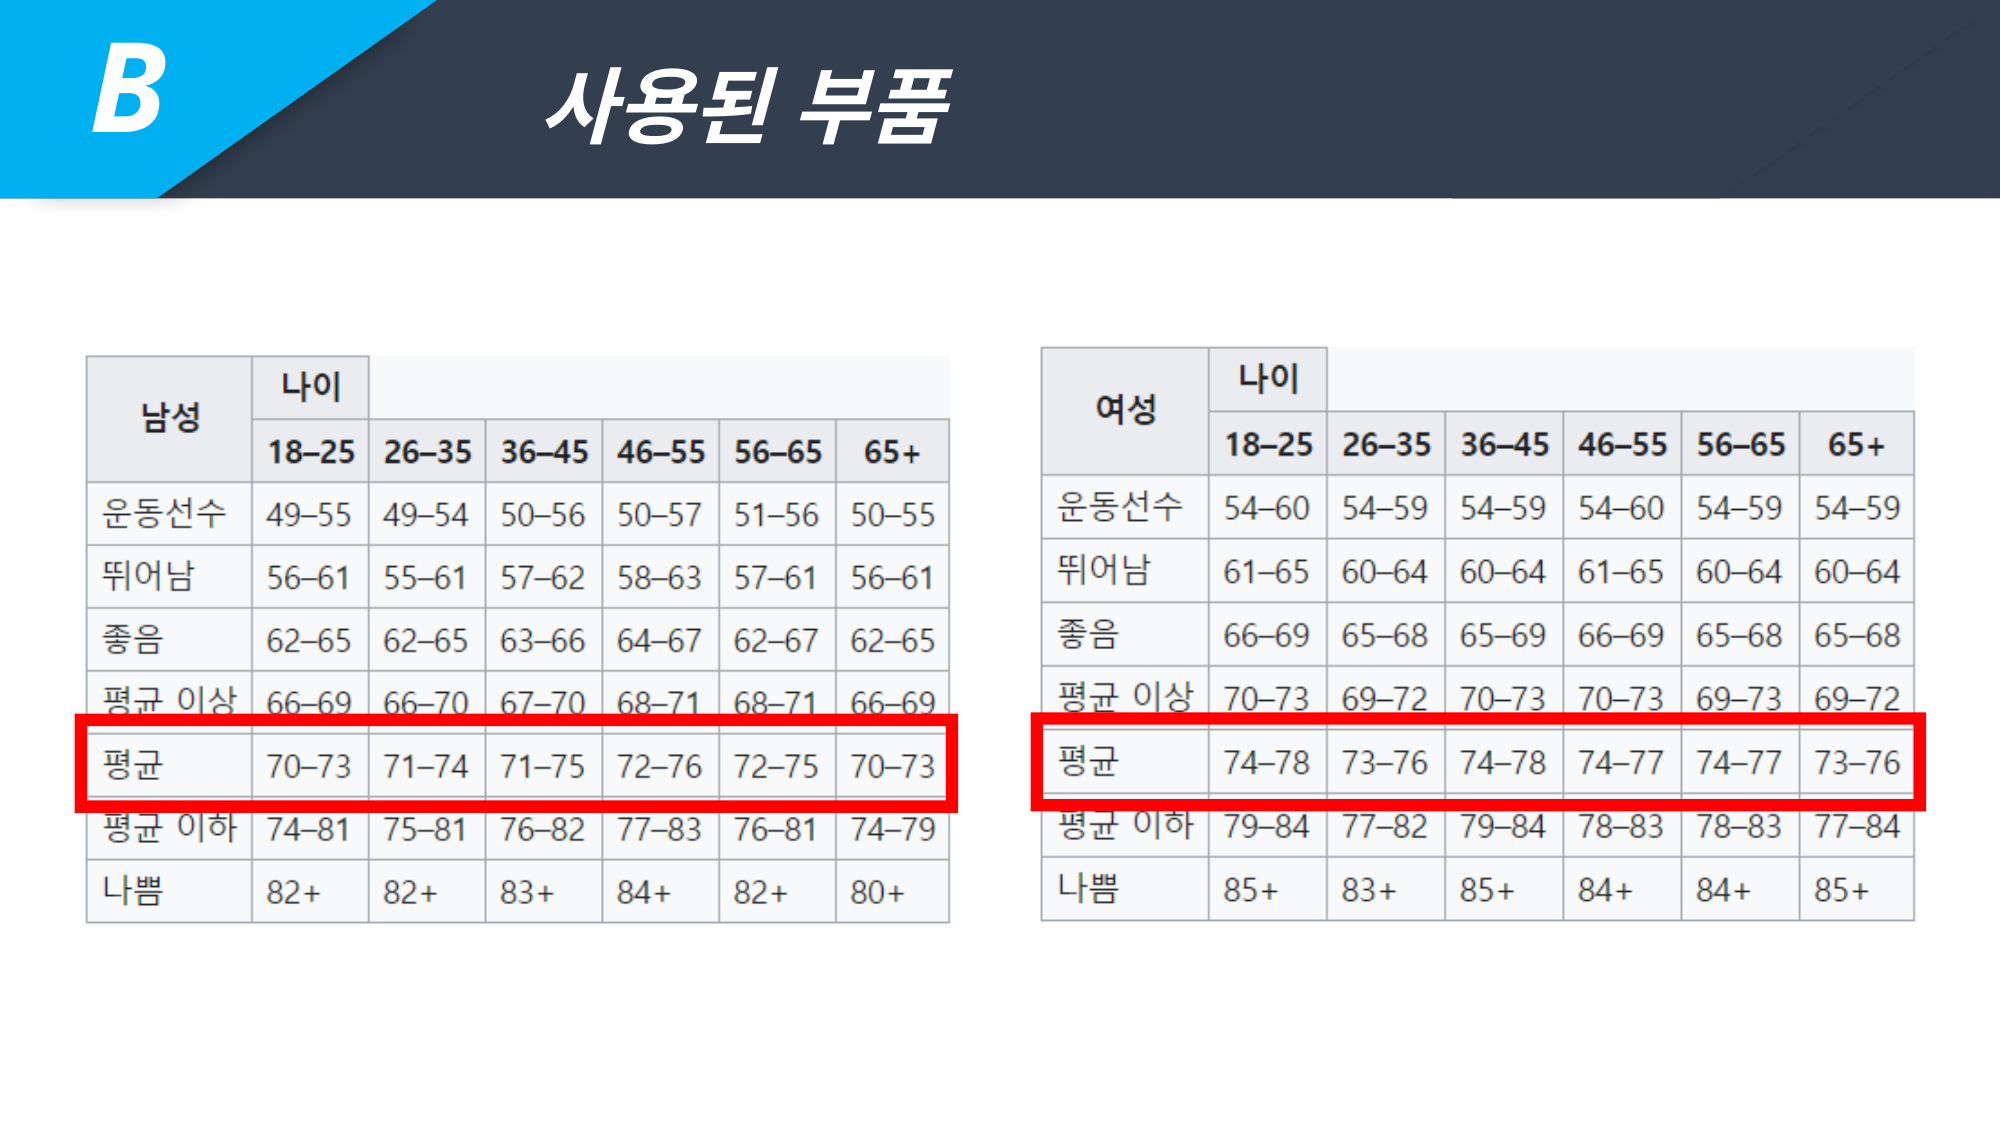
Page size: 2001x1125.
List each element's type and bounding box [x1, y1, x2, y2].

text_box [70, 329, 1930, 940]
text_box [0, 0, 2000, 199]
